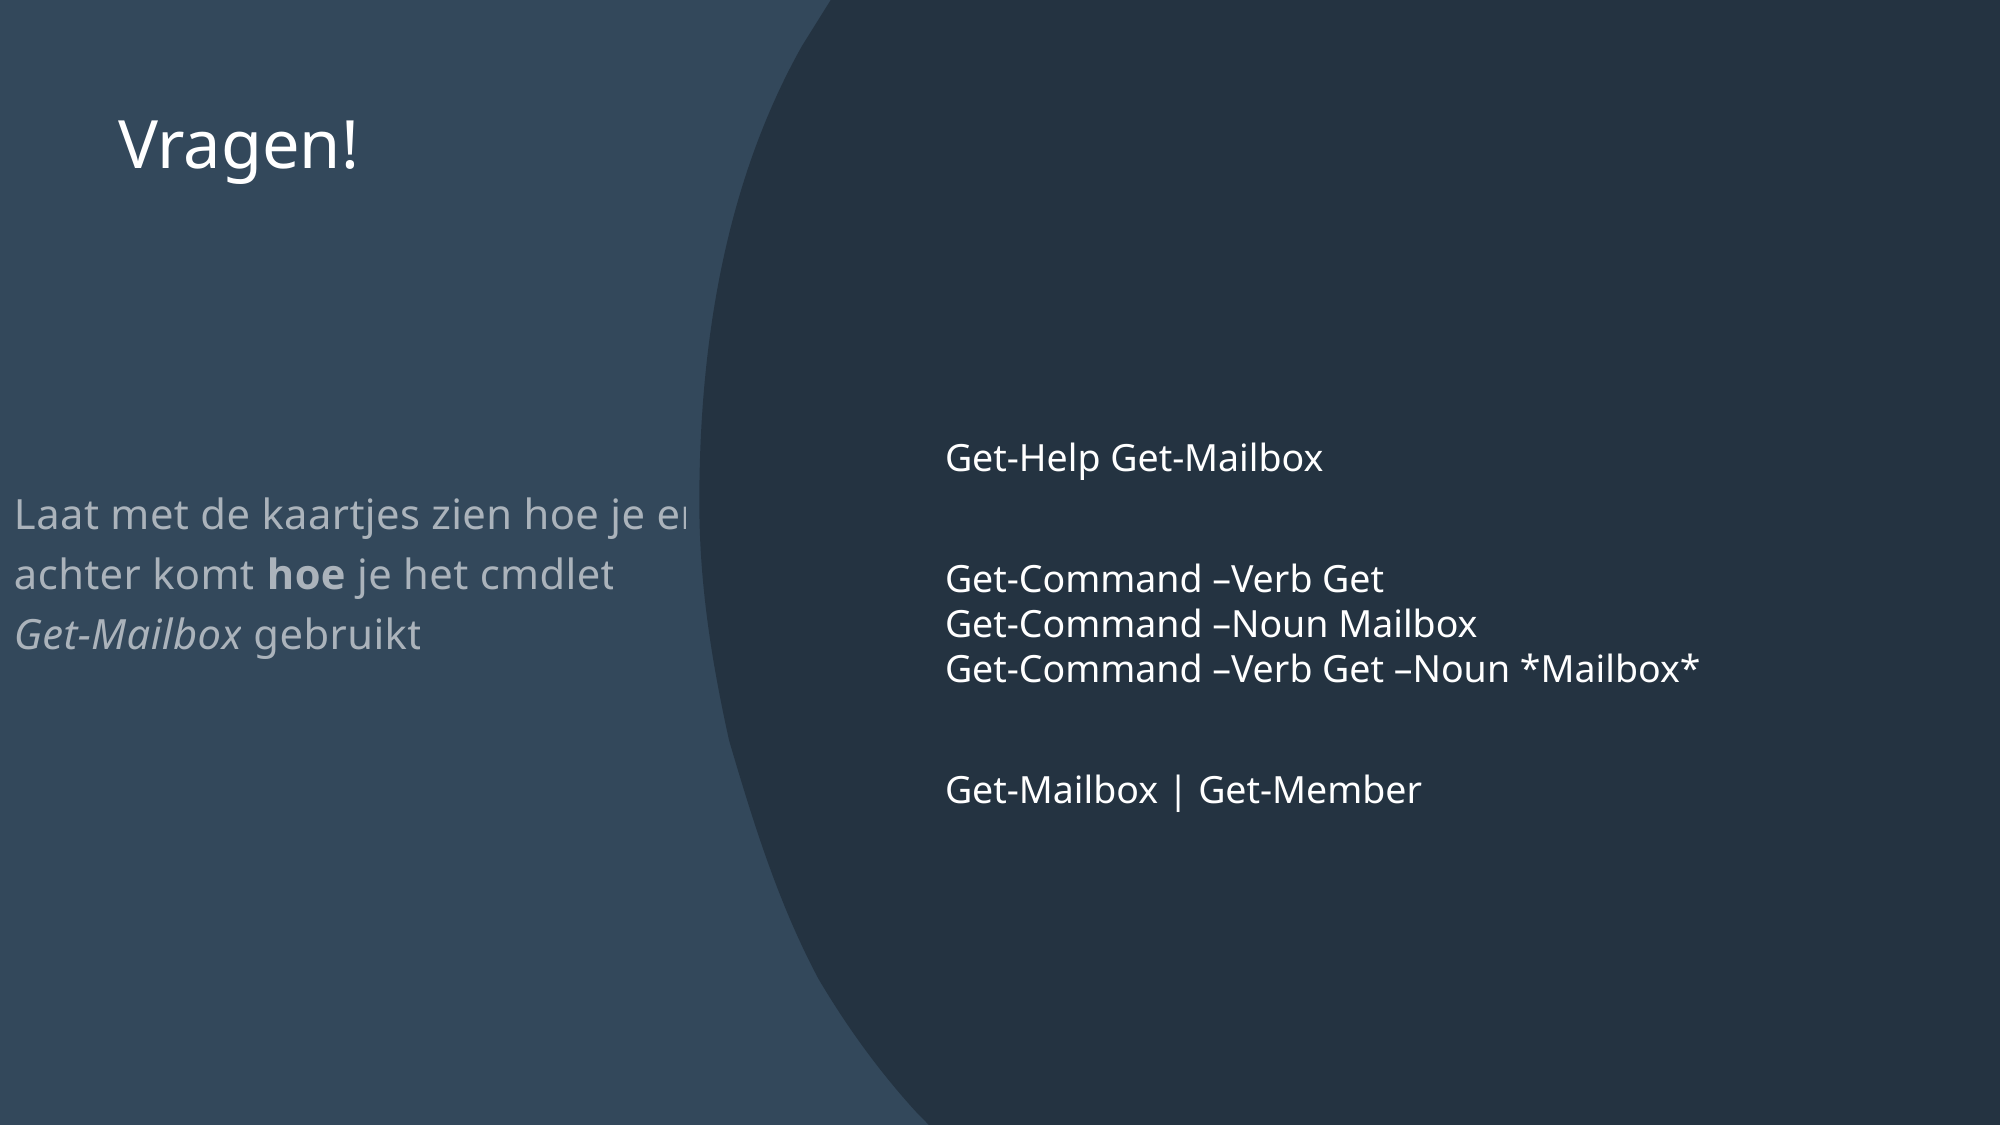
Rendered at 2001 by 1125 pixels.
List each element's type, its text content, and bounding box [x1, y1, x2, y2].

text_box [699, 0, 2000, 1125]
title Vragen! [118, 101, 567, 241]
text_box Get-Command –Verb Get Get-Command –Noun Mailbox Get-Command –Verb Get –Noun *Mailbox* [930, 547, 1820, 698]
text_box Get-Mailbox | Get-Member [930, 758, 1820, 819]
text_box [0, 0, 927, 1125]
text_box Get-Help Get-Mailbox [930, 426, 1820, 487]
list Laat met de kaartjes zien hoe je er achter komt hoe je het cmdlet Get-Mailbox gebruikt [13, 477, 700, 799]
